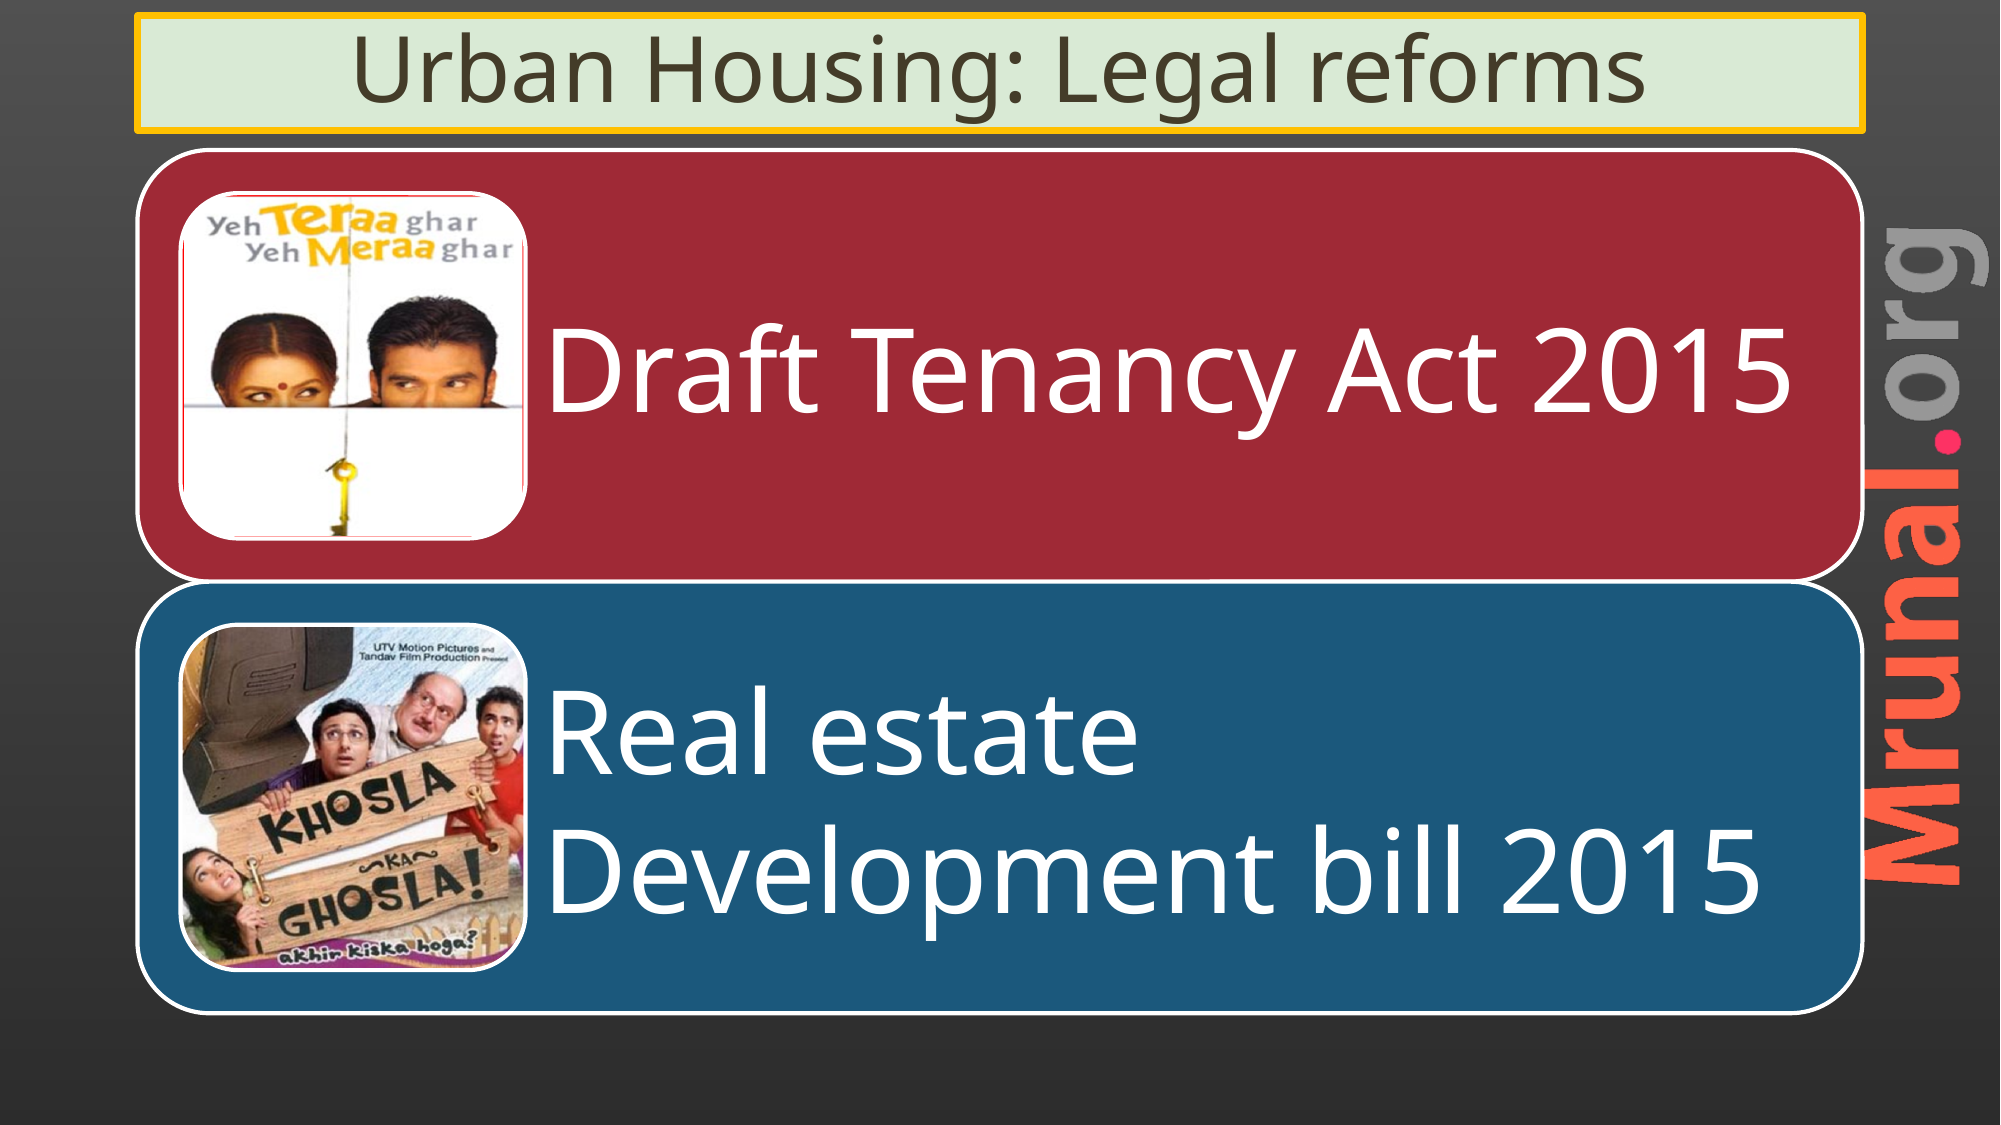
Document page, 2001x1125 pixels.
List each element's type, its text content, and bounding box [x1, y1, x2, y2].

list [137, 149, 1863, 1014]
picture [1863, 223, 2000, 894]
title Urban Housing: Legal reforms [134, 12, 1866, 134]
